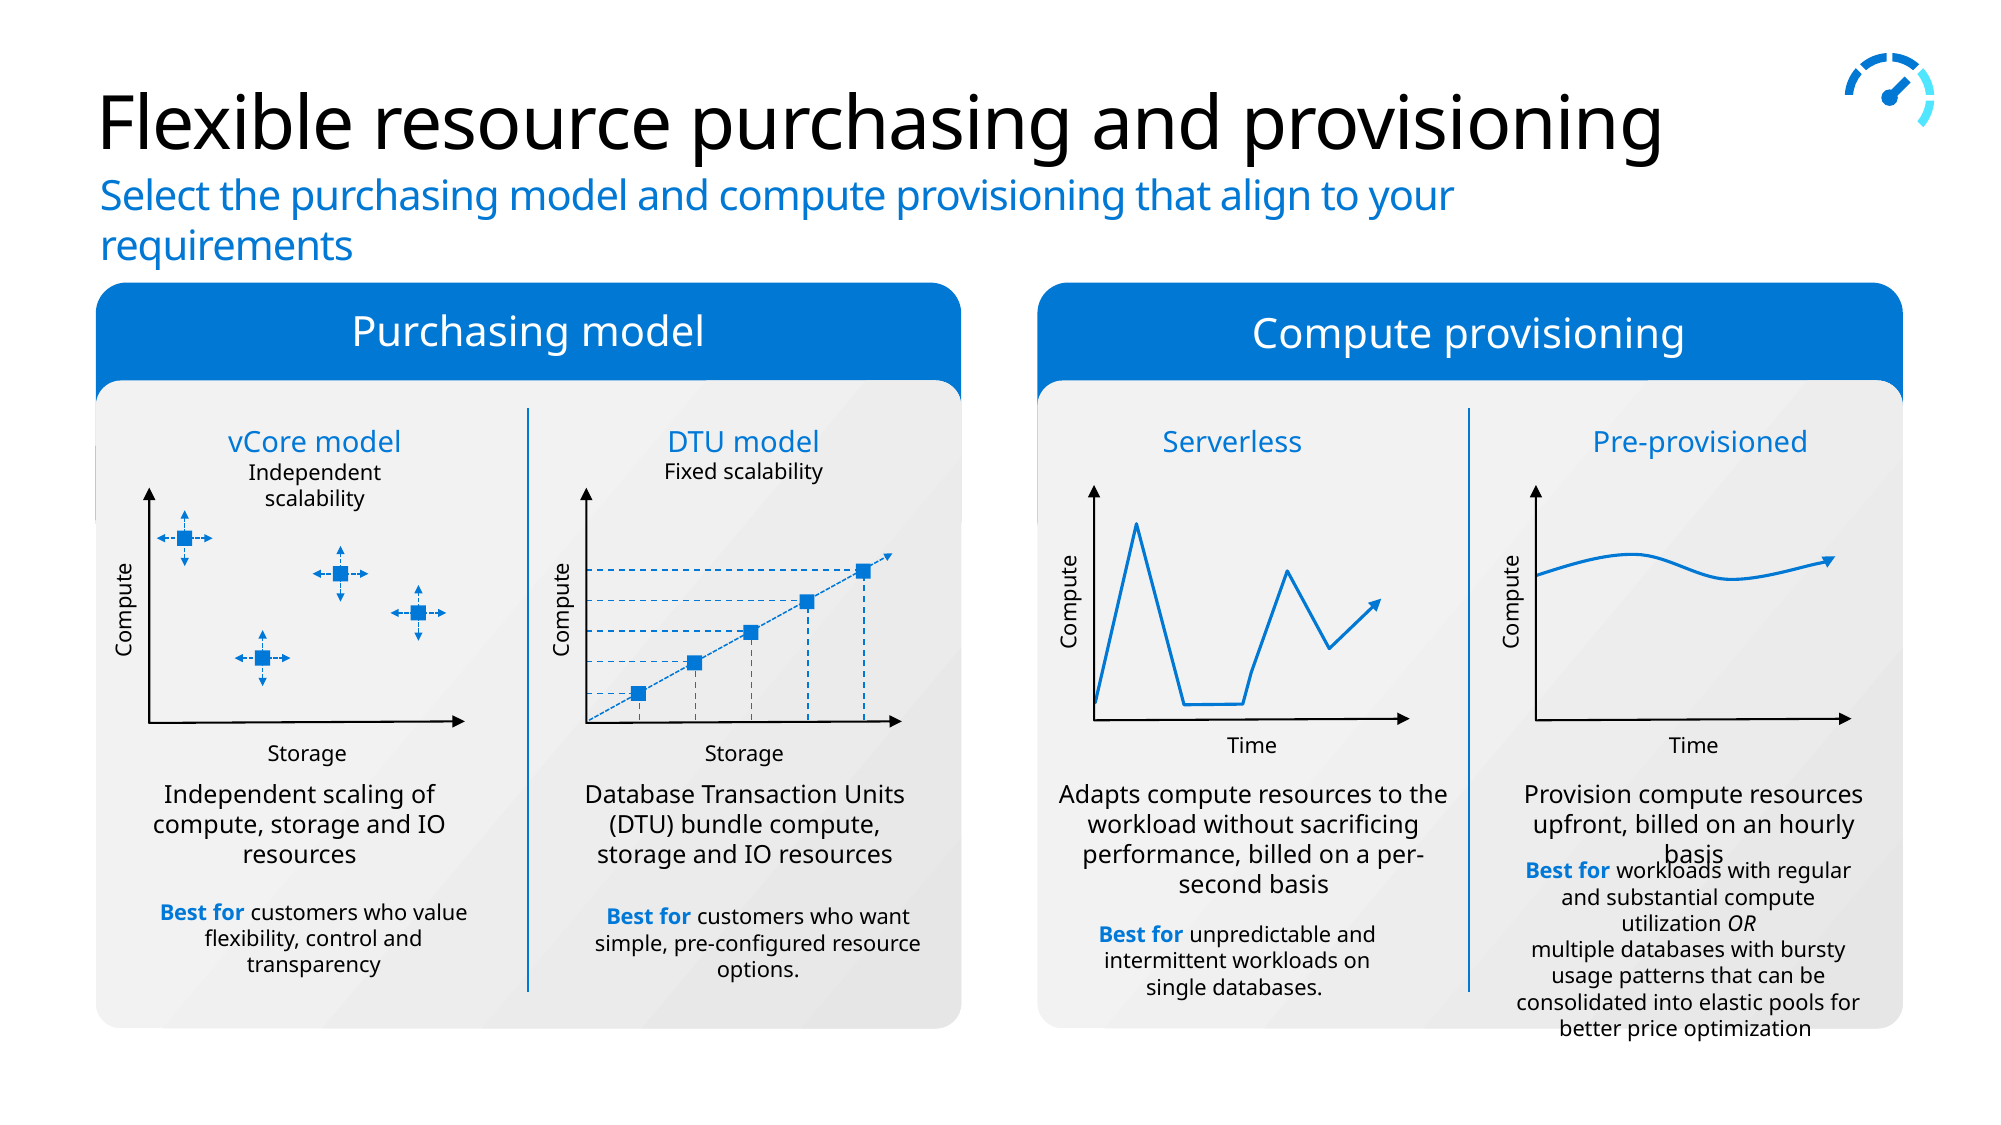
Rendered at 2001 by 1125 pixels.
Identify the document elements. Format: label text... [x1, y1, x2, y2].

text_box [1496, 484, 1852, 759]
text_box [1036, 379, 1904, 1030]
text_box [1844, 52, 1935, 128]
text_box vCore model Independent scalability [180, 416, 449, 478]
text_box Adapts compute resources to the workload without sacrificing performance, billed on a per-second basis [1043, 771, 1464, 898]
text_box Independent scaling of compute, storage and IO resources [100, 771, 499, 832]
text_box [94, 281, 962, 404]
text_box Pre-provisioned [1553, 416, 1848, 467]
text_box Best for customers who value flexibility, control and transparency [138, 891, 490, 953]
text_box Purchasing model [320, 297, 737, 355]
title Flexible resource purchasing and provisioning [96, 75, 1904, 166]
text_box DTU model Fixed scalability [640, 415, 847, 487]
text_box Best for unpredictable and intermittent workloads on single databases. [1073, 913, 1402, 1017]
list Select the purchasing model and compute provisioning that align to your requirements [99, 168, 1716, 239]
text_box Best for workloads with regular and substantial compute utilization OR multiple databases with bursty usage patterns that can be consolidated into elastic pools for better price optimization [1497, 849, 1880, 1028]
text_box Database Transaction Units (DTU) bundle compute, storage and IO resources [556, 771, 934, 863]
text_box Provision compute resources upfront, billed on an hourly basis [1497, 771, 1891, 846]
text_box [1036, 281, 1904, 401]
text_box Best for customers who want simple, pre-configured resource options. [561, 895, 955, 959]
text_box Compute provisioning [1225, 299, 1713, 351]
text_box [1054, 484, 1410, 759]
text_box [109, 487, 466, 766]
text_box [546, 487, 903, 766]
text_box Serverless [1140, 416, 1325, 476]
text_box [94, 379, 963, 1030]
